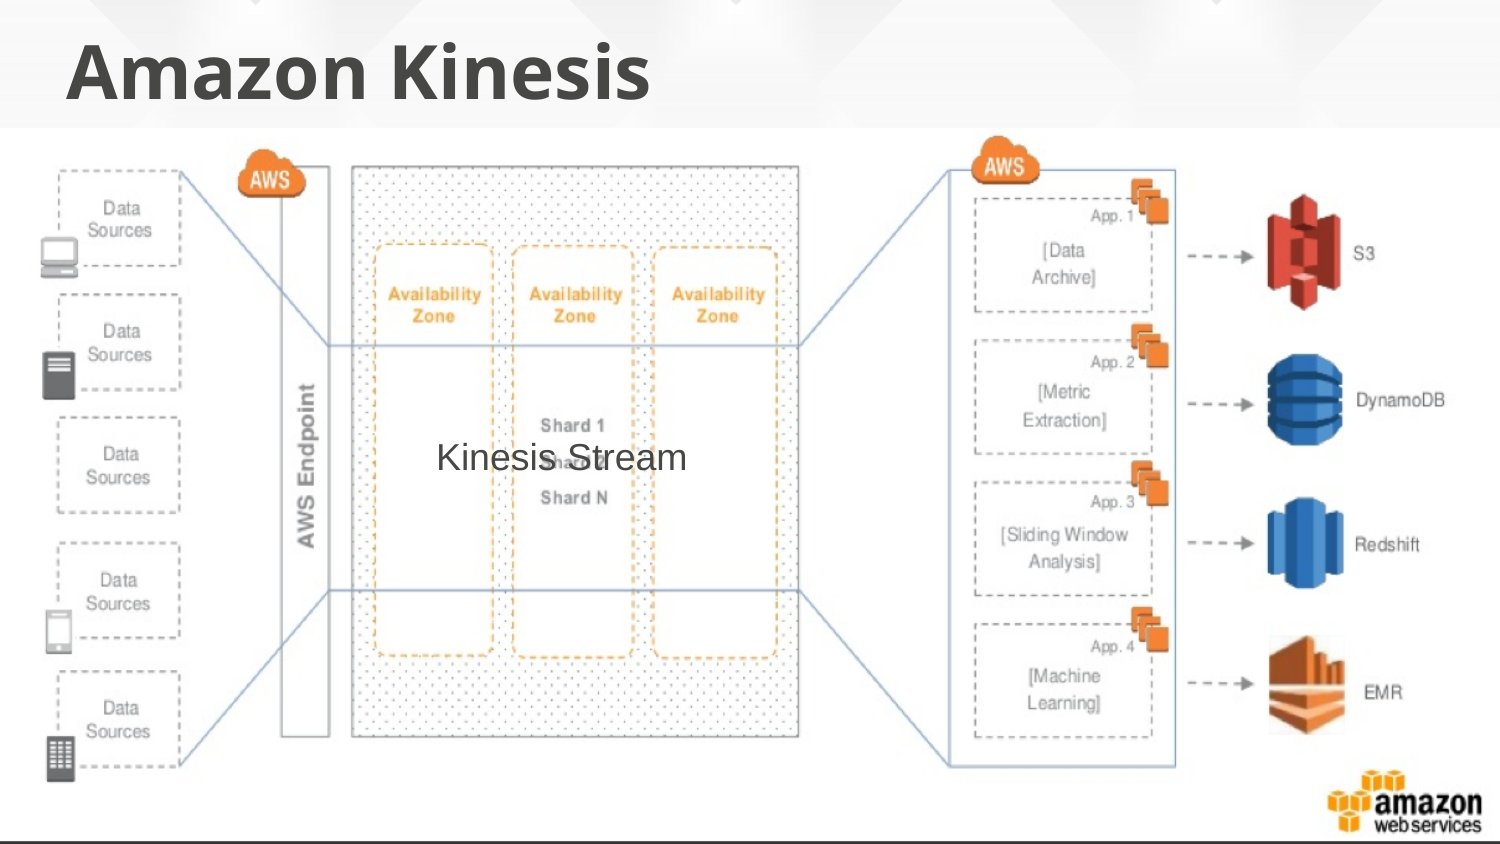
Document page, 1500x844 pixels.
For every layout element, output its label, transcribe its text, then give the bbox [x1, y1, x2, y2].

title Amazon Kinesis [55, 18, 1402, 127]
picture [0, 0, 1500, 844]
